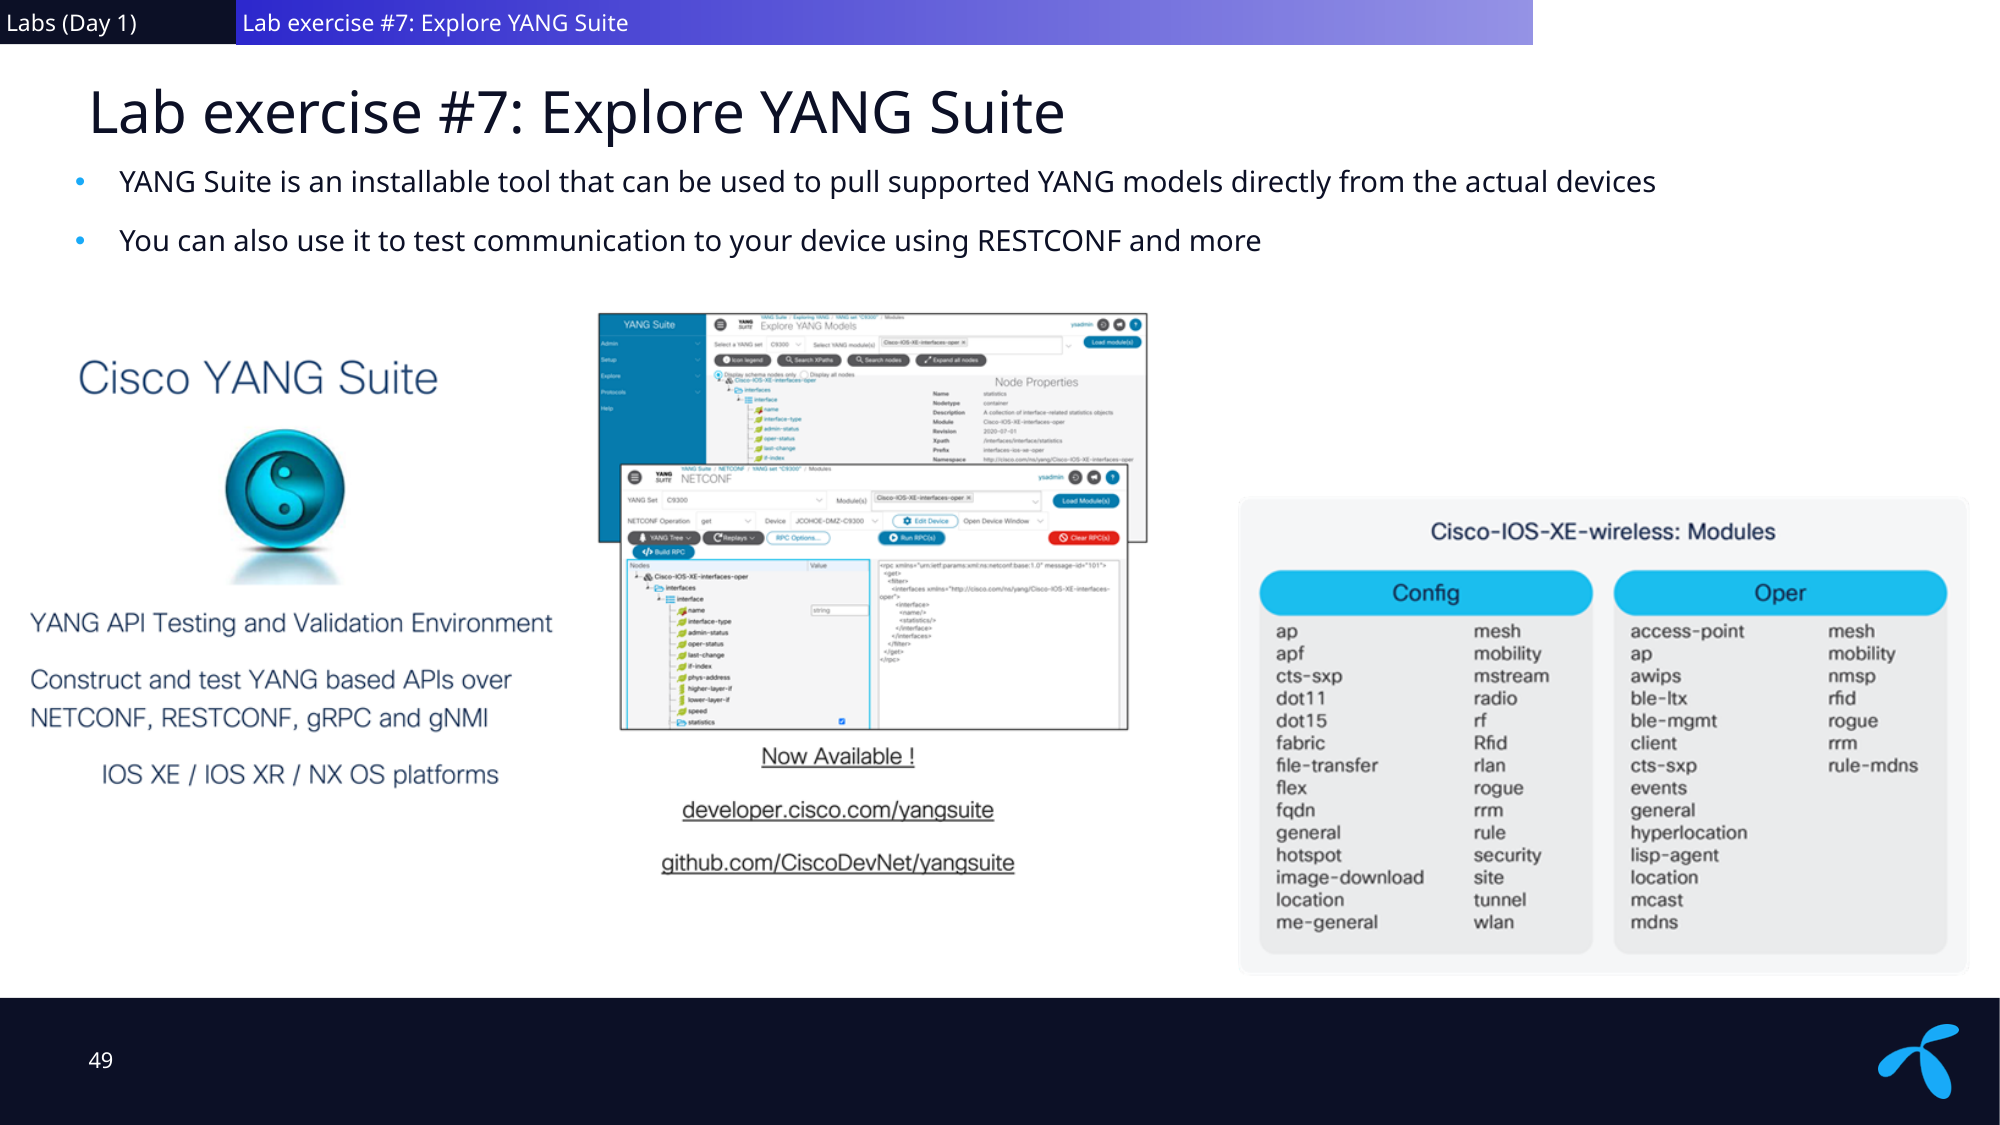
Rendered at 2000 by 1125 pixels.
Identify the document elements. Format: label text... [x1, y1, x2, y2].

footer Labs (Day 1) [0, 0, 236, 45]
picture [1237, 496, 1970, 976]
slide_number 49 [88, 1024, 237, 1099]
text_box YANG Suite is an installable tool that can be used to pull supported YANG models directly from the actual devices You can also use it to test communication to your device using RESTCONF and more [60, 152, 1948, 265]
text_box Lab exercise #7: Explore YANG Suite [236, 0, 1533, 45]
title Lab exercise #7: Explore YANG Suite [88, 70, 1911, 152]
picture [1878, 1024, 1959, 1099]
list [12, 296, 1150, 888]
